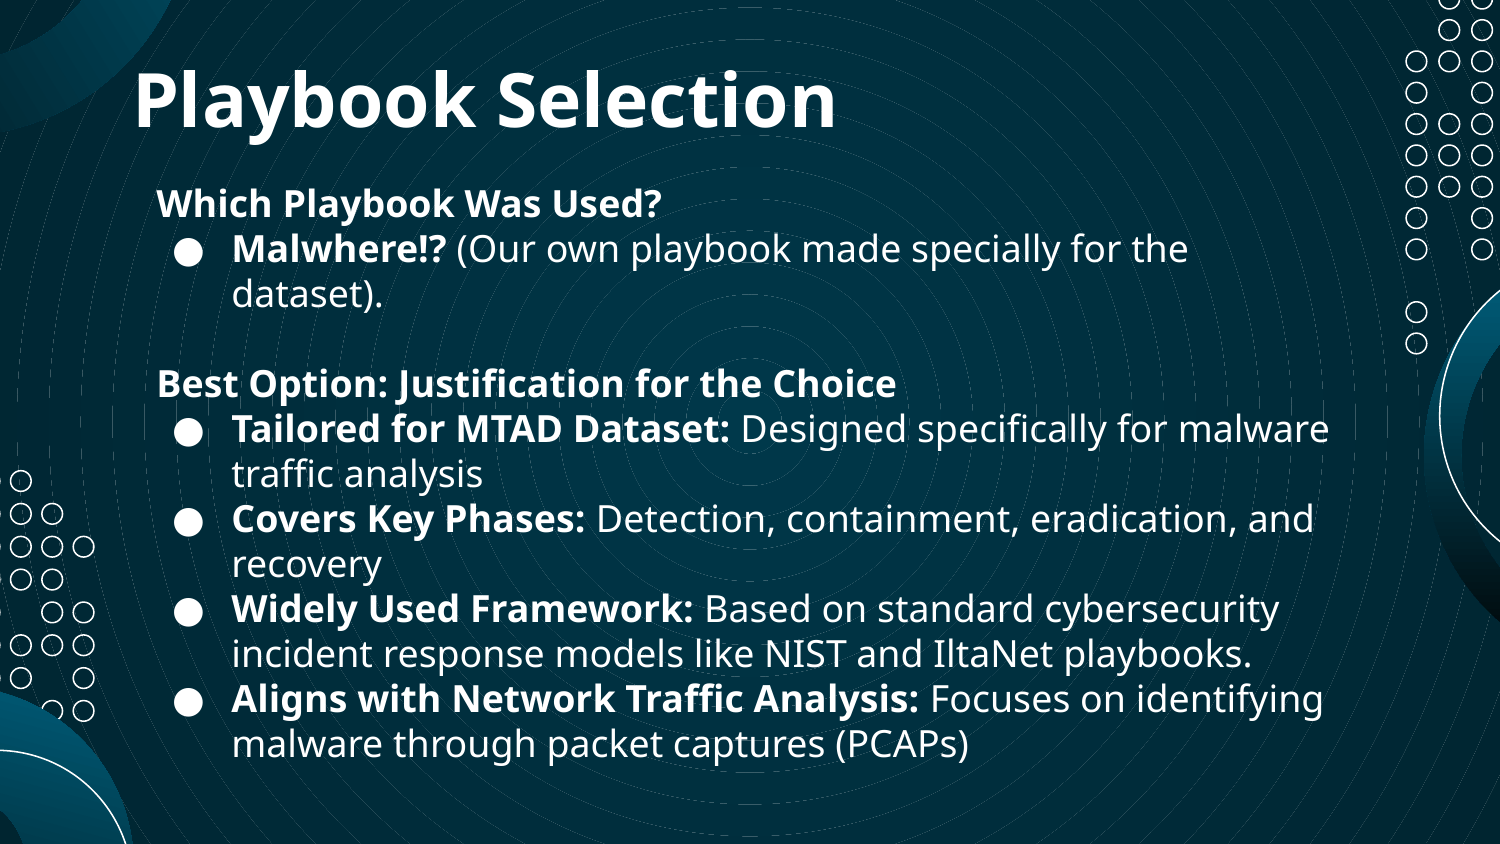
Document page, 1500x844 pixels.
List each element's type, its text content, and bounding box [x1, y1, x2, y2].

title Playbook Selection [116, 37, 1383, 159]
text_box Which Playbook Was Used? Malwhere!? (Our own playbook made specially for the dataset). Best Option: Justification for the Choice Tailored for MTAD Dataset: Designed specifically for malware traffic analysis Covers Key Phases: Detection, containment, eradication, and recovery Widely Used Framework: Based on standard cybersecurity incident response models like NIST and IltaNet playbooks. Aligns with Network Traffic Analysis: Focuses on identifying malware through packet captures (PCAPs) [141, 172, 1365, 844]
